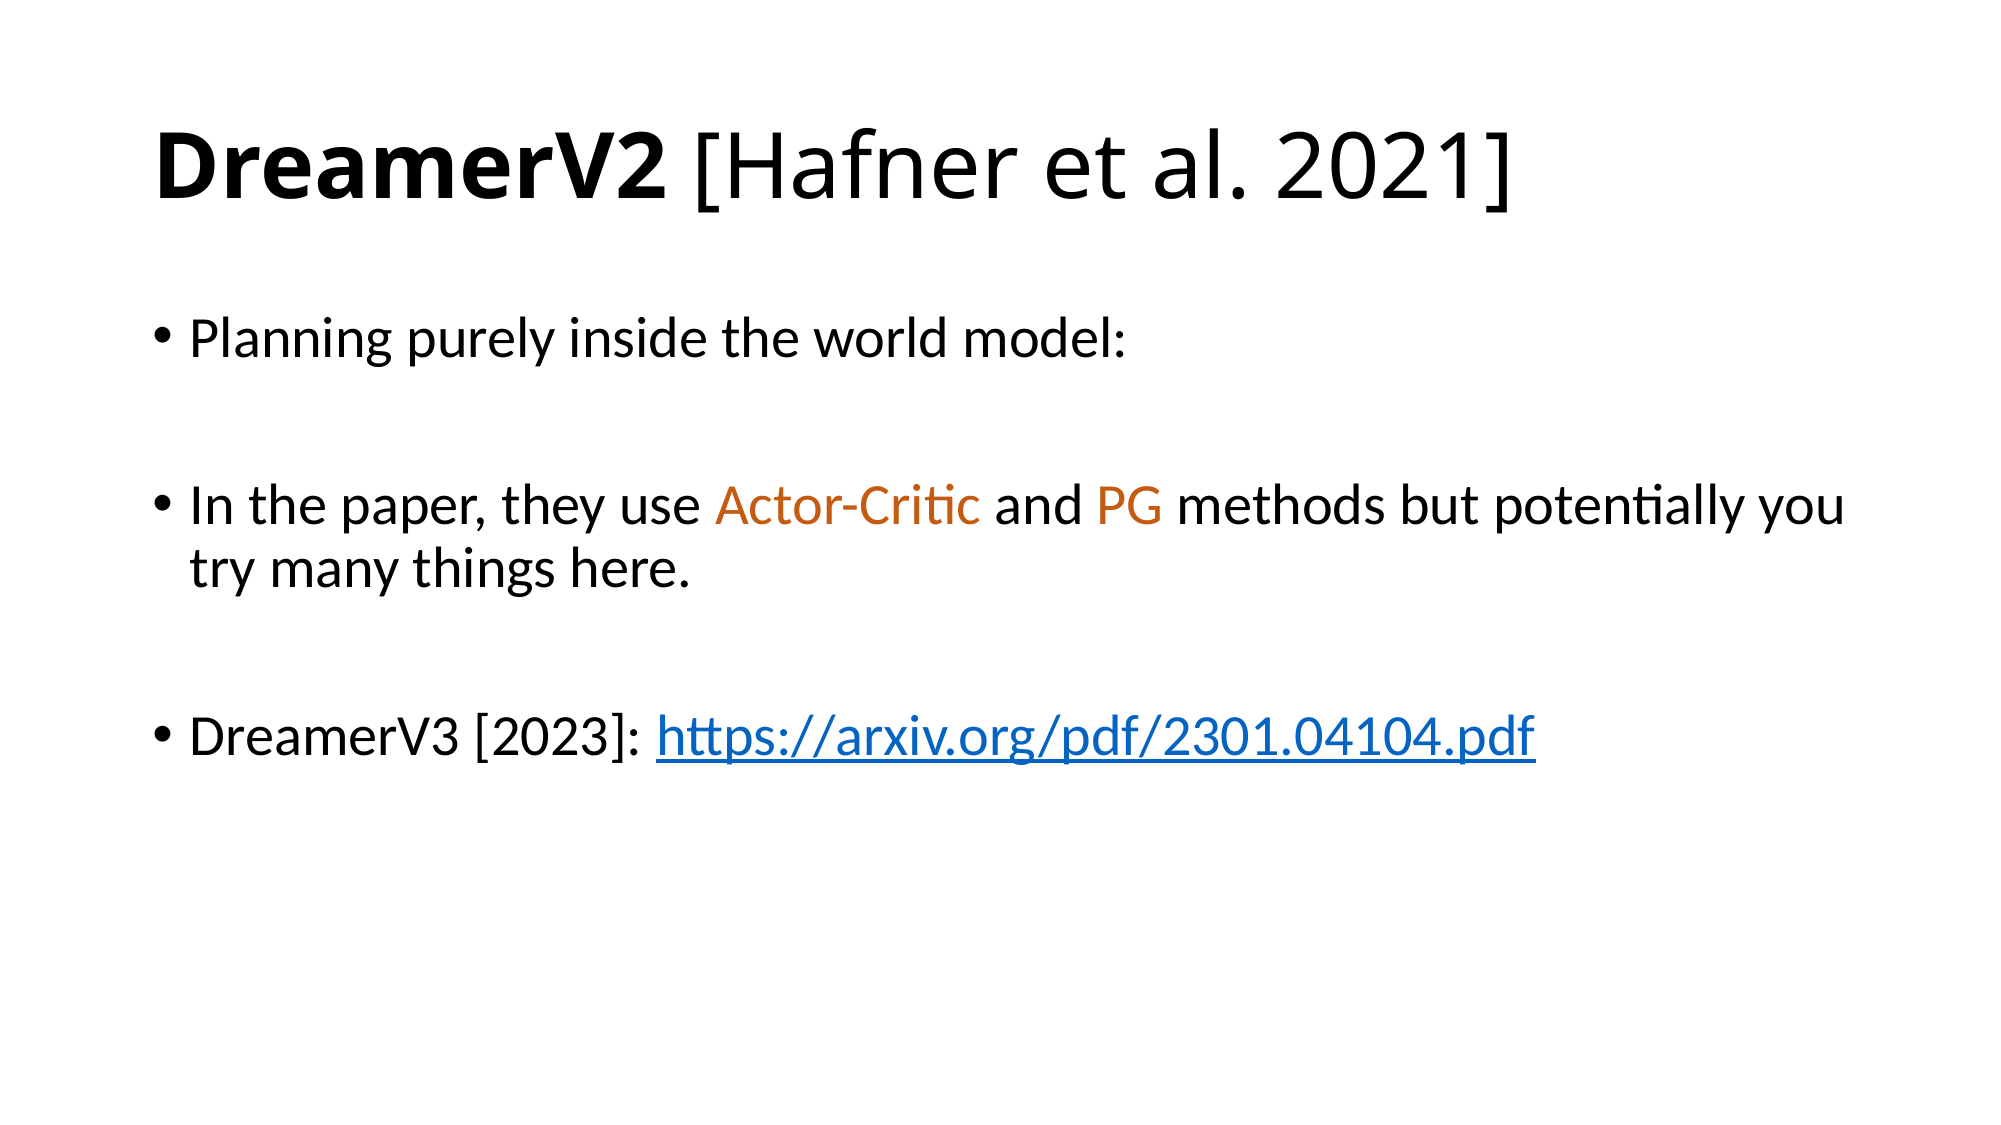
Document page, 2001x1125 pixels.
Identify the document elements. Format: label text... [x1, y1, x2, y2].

title DreamerV2 [Hafner et al. 2021] [137, 59, 1863, 278]
